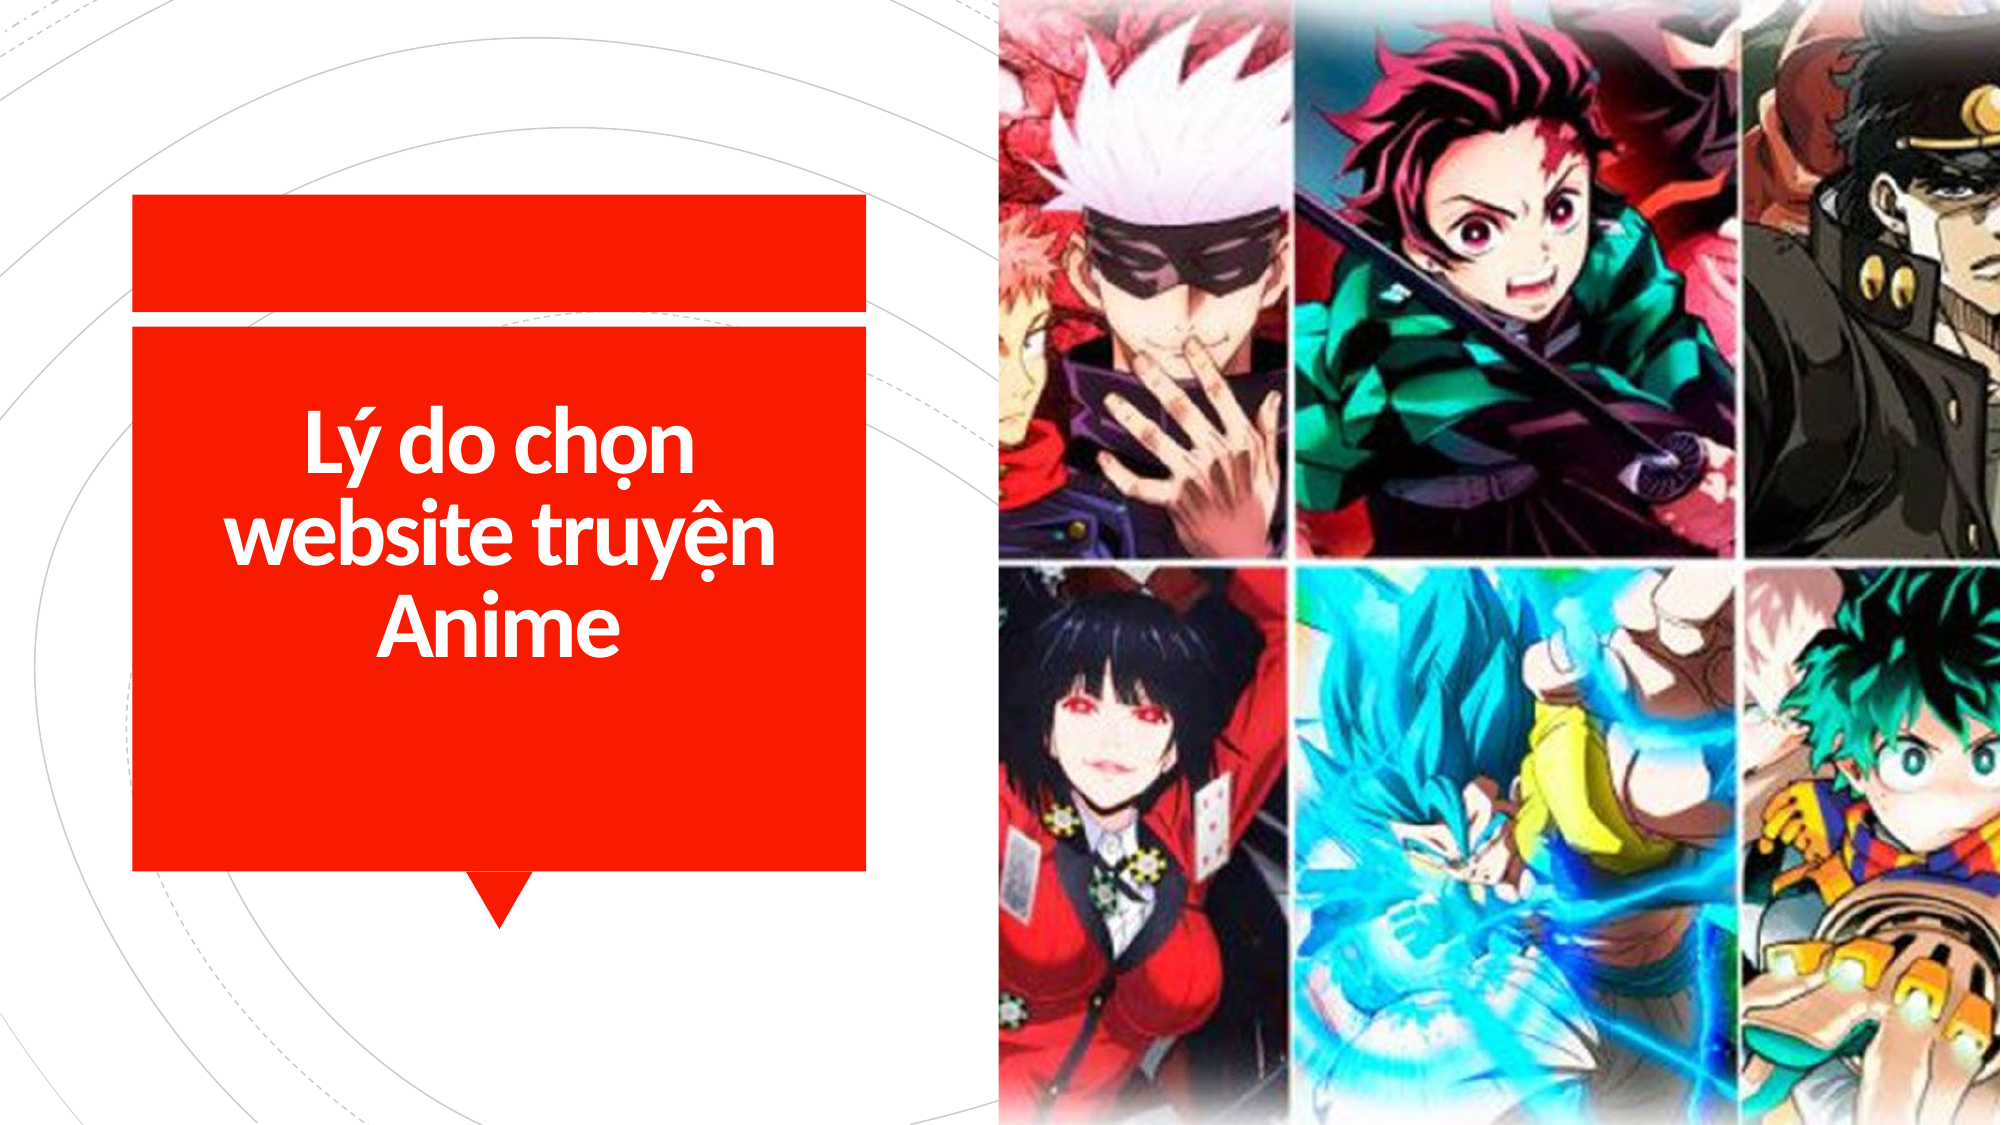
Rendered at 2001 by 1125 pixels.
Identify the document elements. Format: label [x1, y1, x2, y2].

picture [998, 0, 2000, 1125]
text_box [132, 194, 867, 930]
text_box [0, 0, 998, 1125]
